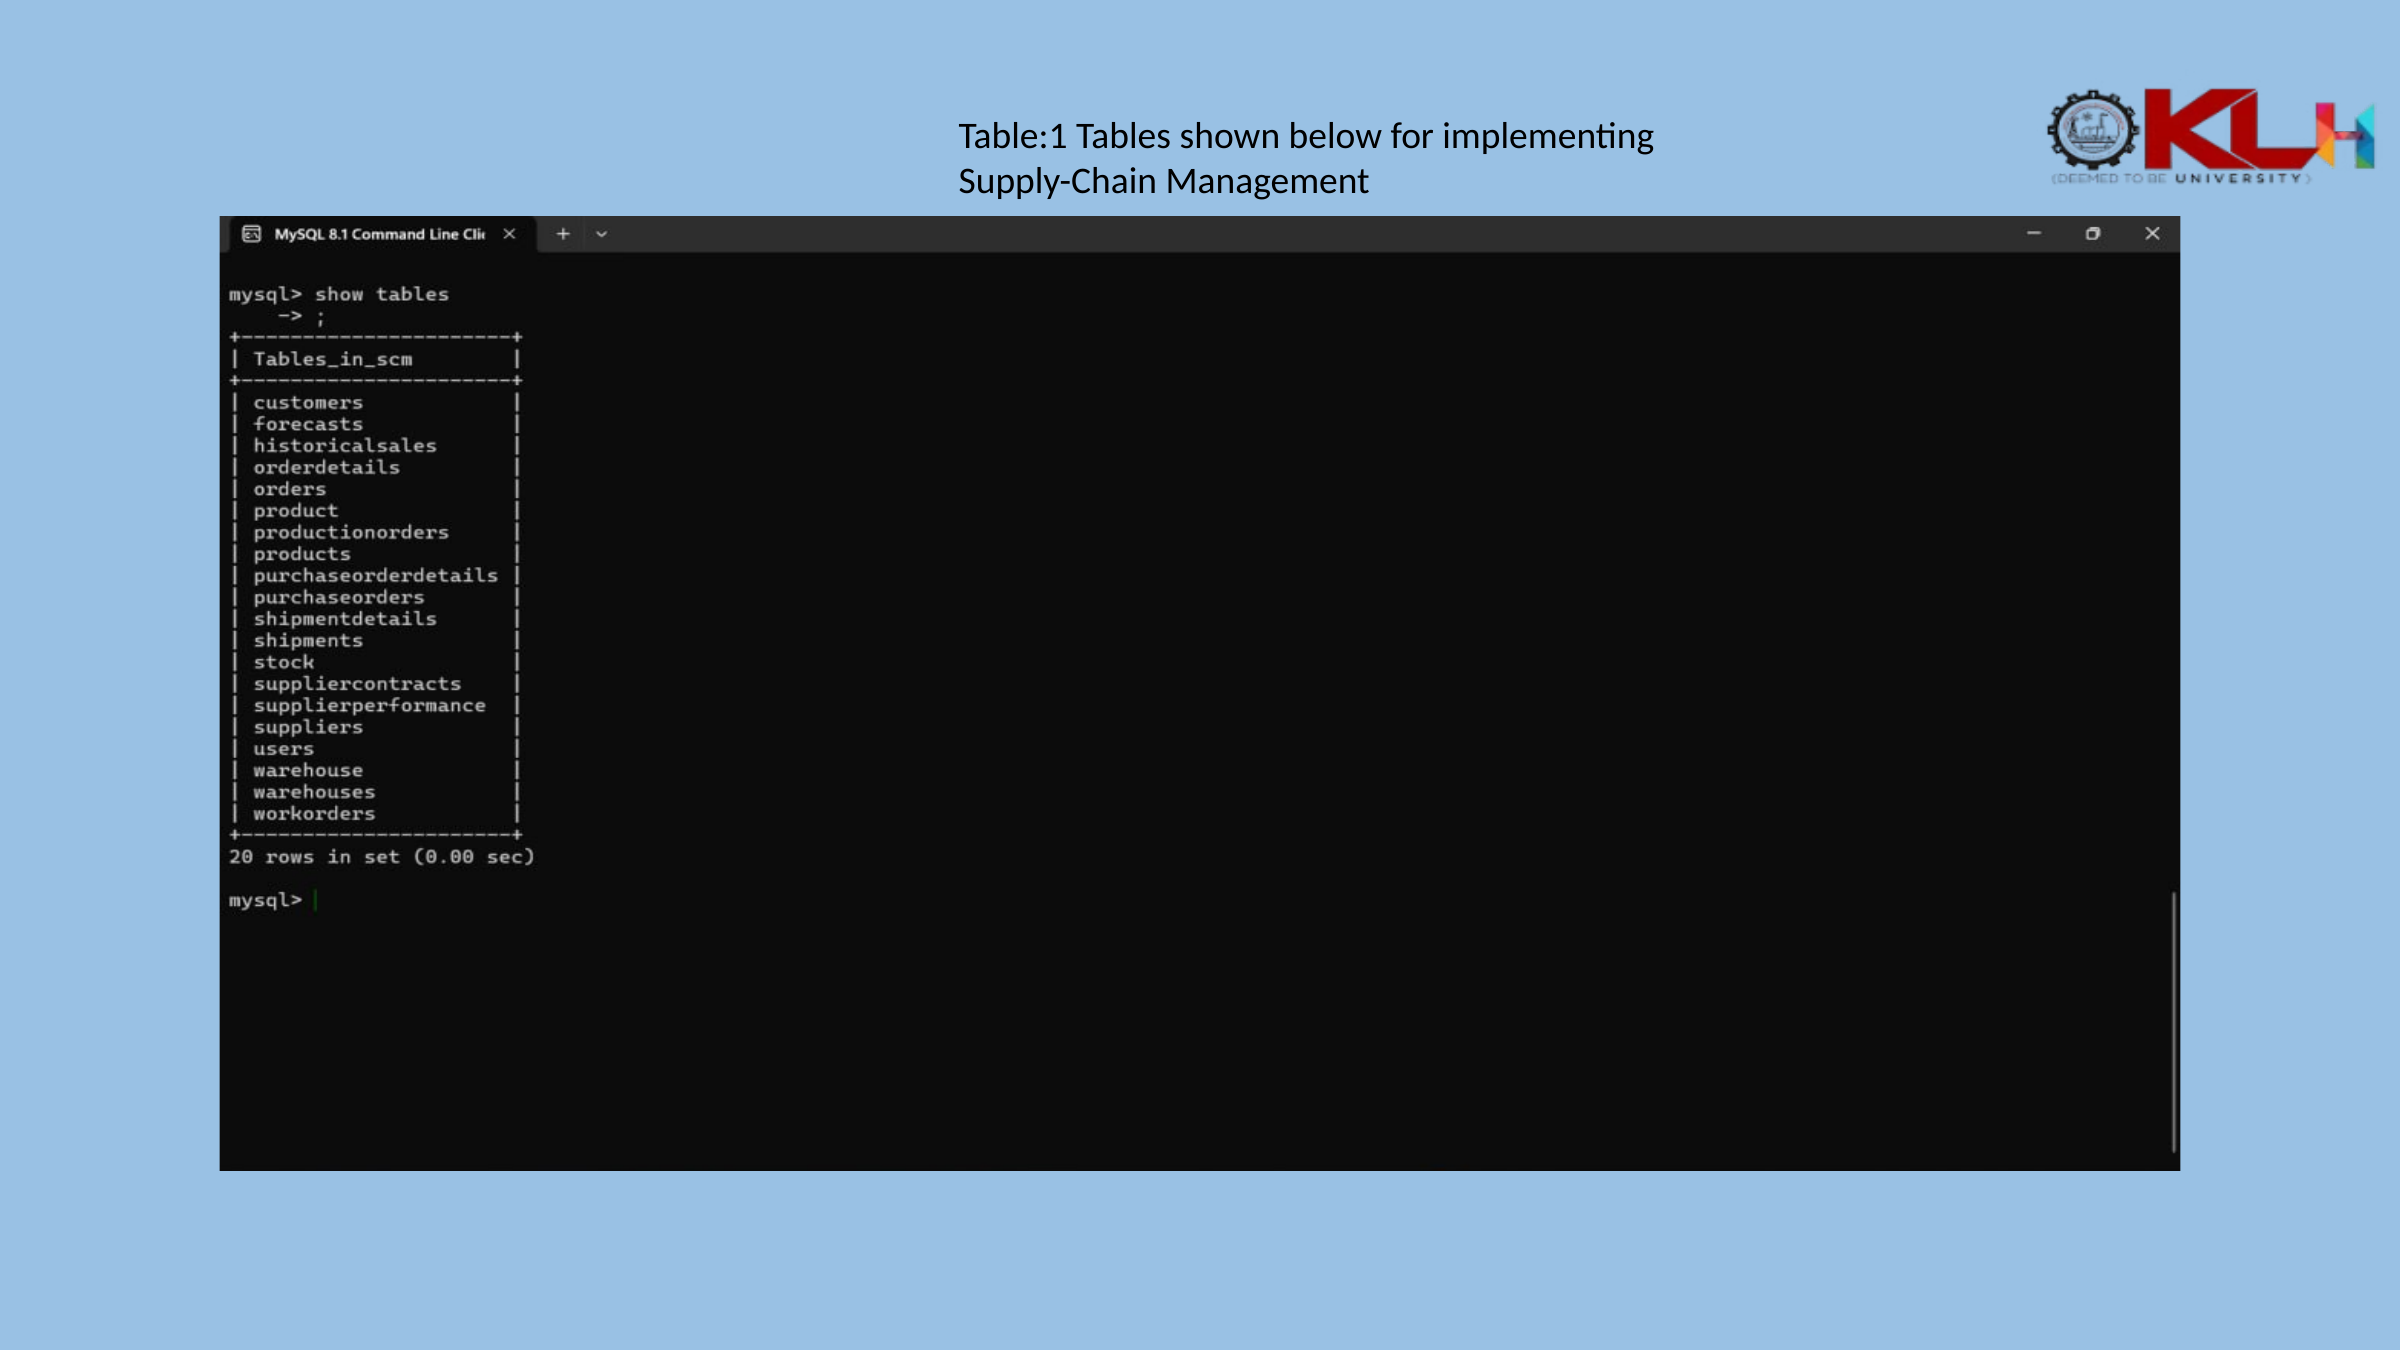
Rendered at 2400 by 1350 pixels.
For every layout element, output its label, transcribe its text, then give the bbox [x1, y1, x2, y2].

picture [219, 0, 2400, 1171]
text_box Table:1 Tables shown below for implementing Supply-Chain Management [943, 103, 1763, 216]
